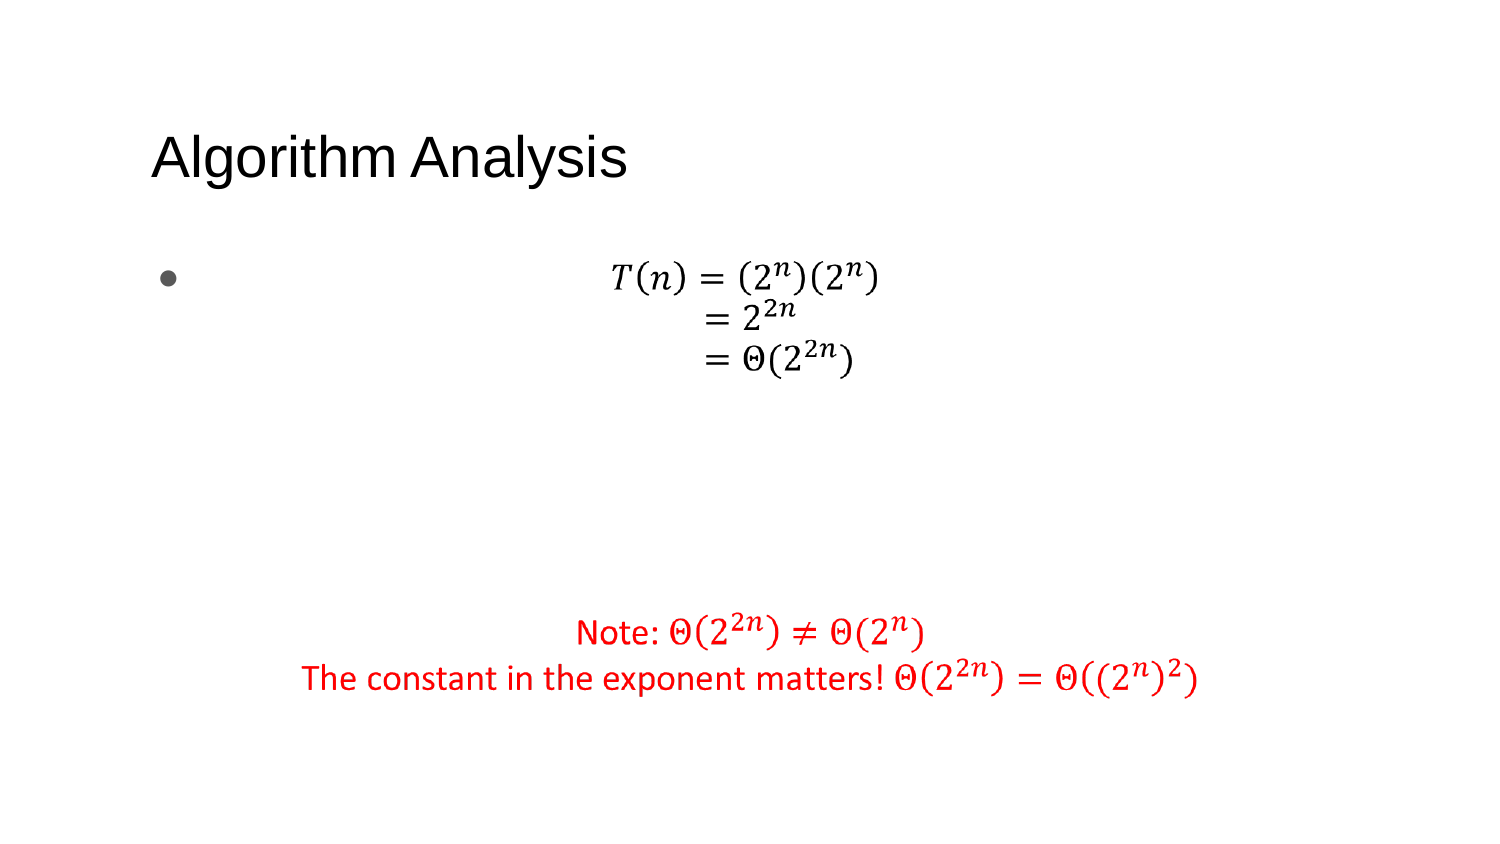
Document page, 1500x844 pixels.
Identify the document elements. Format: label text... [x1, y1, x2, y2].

list [140, 253, 1356, 750]
text_box [263, 603, 1236, 706]
title Algorithm Analysis [140, 75, 1356, 242]
